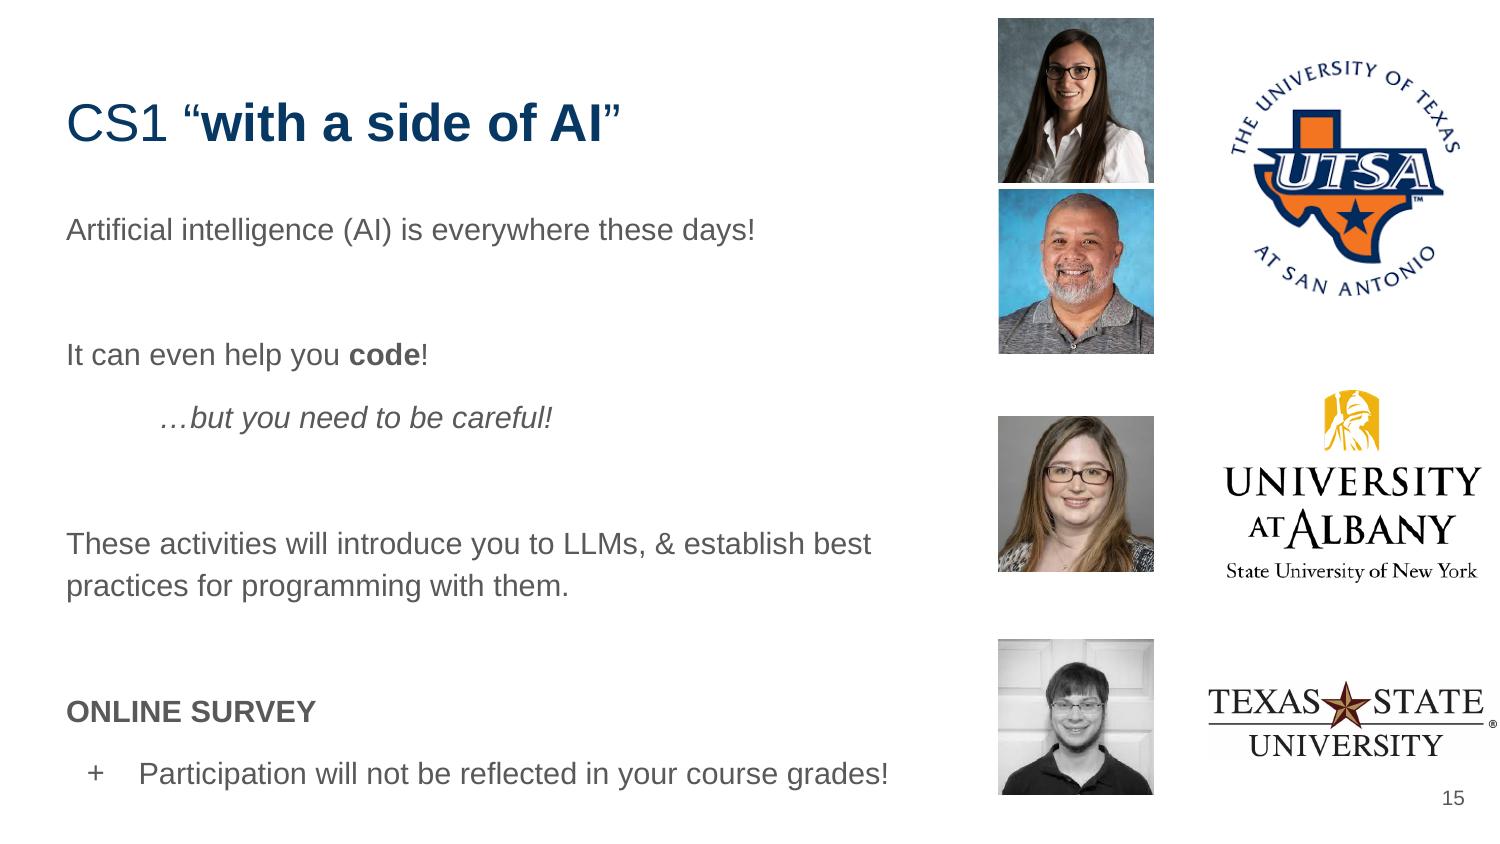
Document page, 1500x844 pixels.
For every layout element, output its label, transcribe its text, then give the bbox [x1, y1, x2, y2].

picture [998, 17, 1154, 183]
picture [998, 416, 1154, 573]
picture [1191, 24, 1500, 334]
picture [998, 639, 1154, 795]
picture [998, 188, 1154, 354]
picture [1223, 390, 1482, 583]
title CS1 “with a side of AI” [51, 72, 864, 167]
picture [1205, 678, 1500, 763]
slide_number ‹#› [1389, 769, 1480, 830]
list Artificial intelligence (AI) is everywhere these days! It can even help you code! …but you need to be careful! These activities will introduce you to LLMs, & establish best practices for programming with them. ONLINE SURVEY Participation will not be reflected in your course grades! [51, 189, 962, 817]
